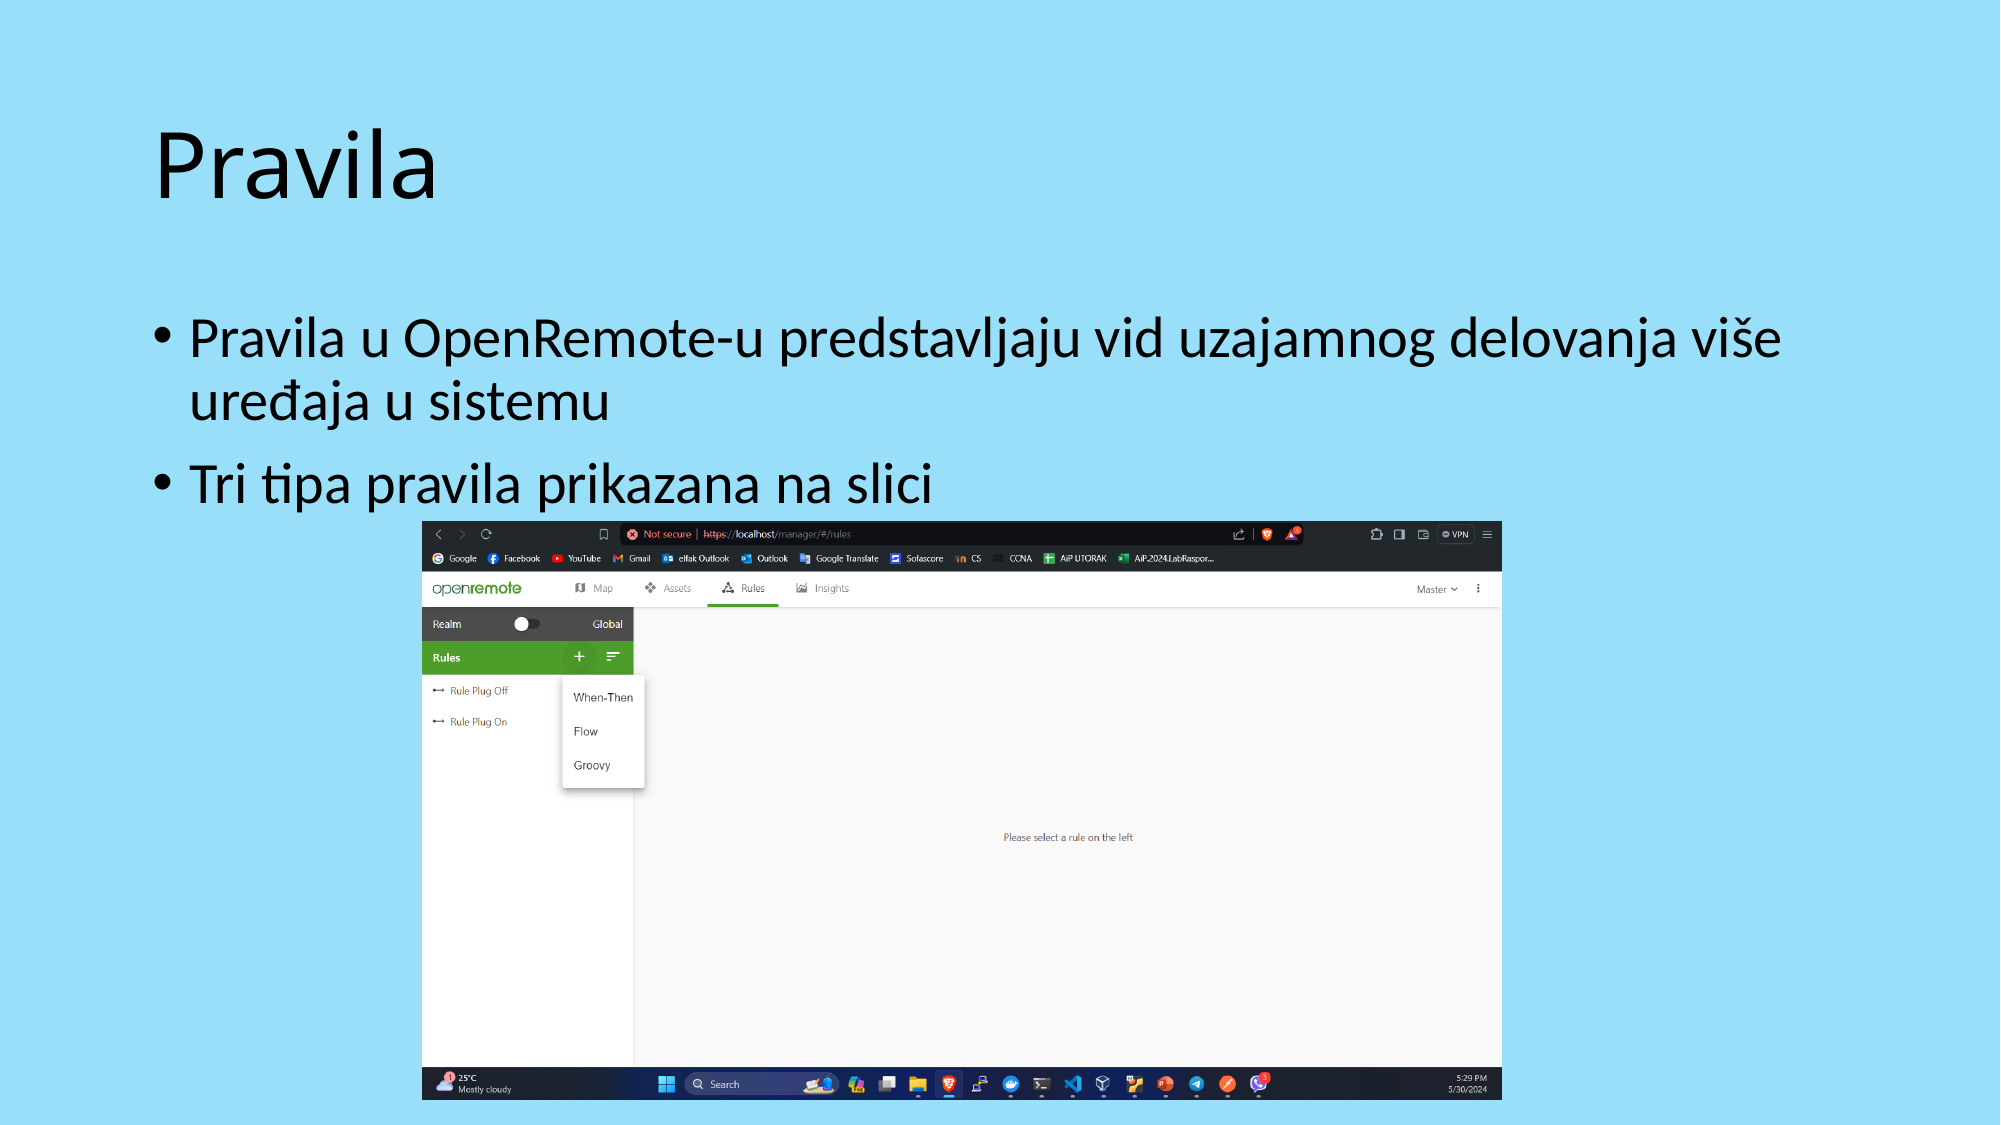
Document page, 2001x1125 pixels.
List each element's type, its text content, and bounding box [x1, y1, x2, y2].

picture [421, 521, 1502, 1100]
title Pravila [137, 59, 1863, 278]
list Pravila u OpenRemote-u predstavljaju vid uzajamnog delovanja više uređaja u sistemu Tri tipa pravila prikazana na slici [137, 299, 1863, 1014]
